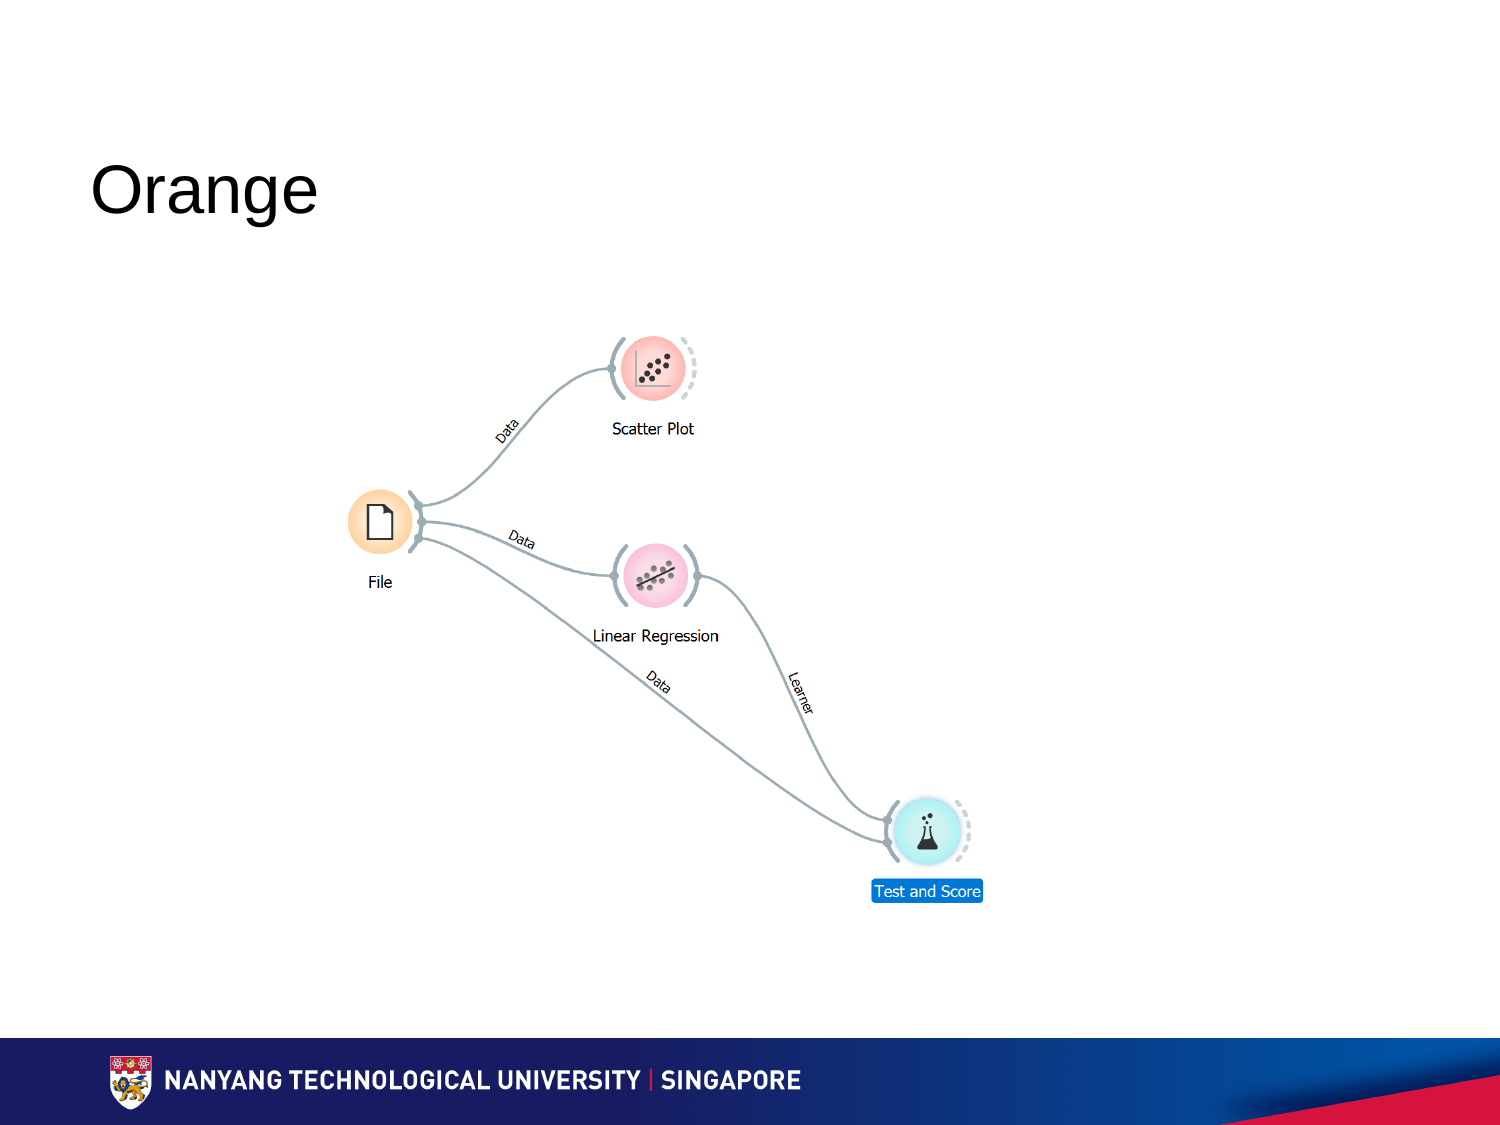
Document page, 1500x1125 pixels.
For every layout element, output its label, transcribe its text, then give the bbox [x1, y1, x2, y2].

picture [0, 1038, 1500, 1125]
title Orange [75, 92, 1425, 280]
picture [291, 268, 1067, 985]
